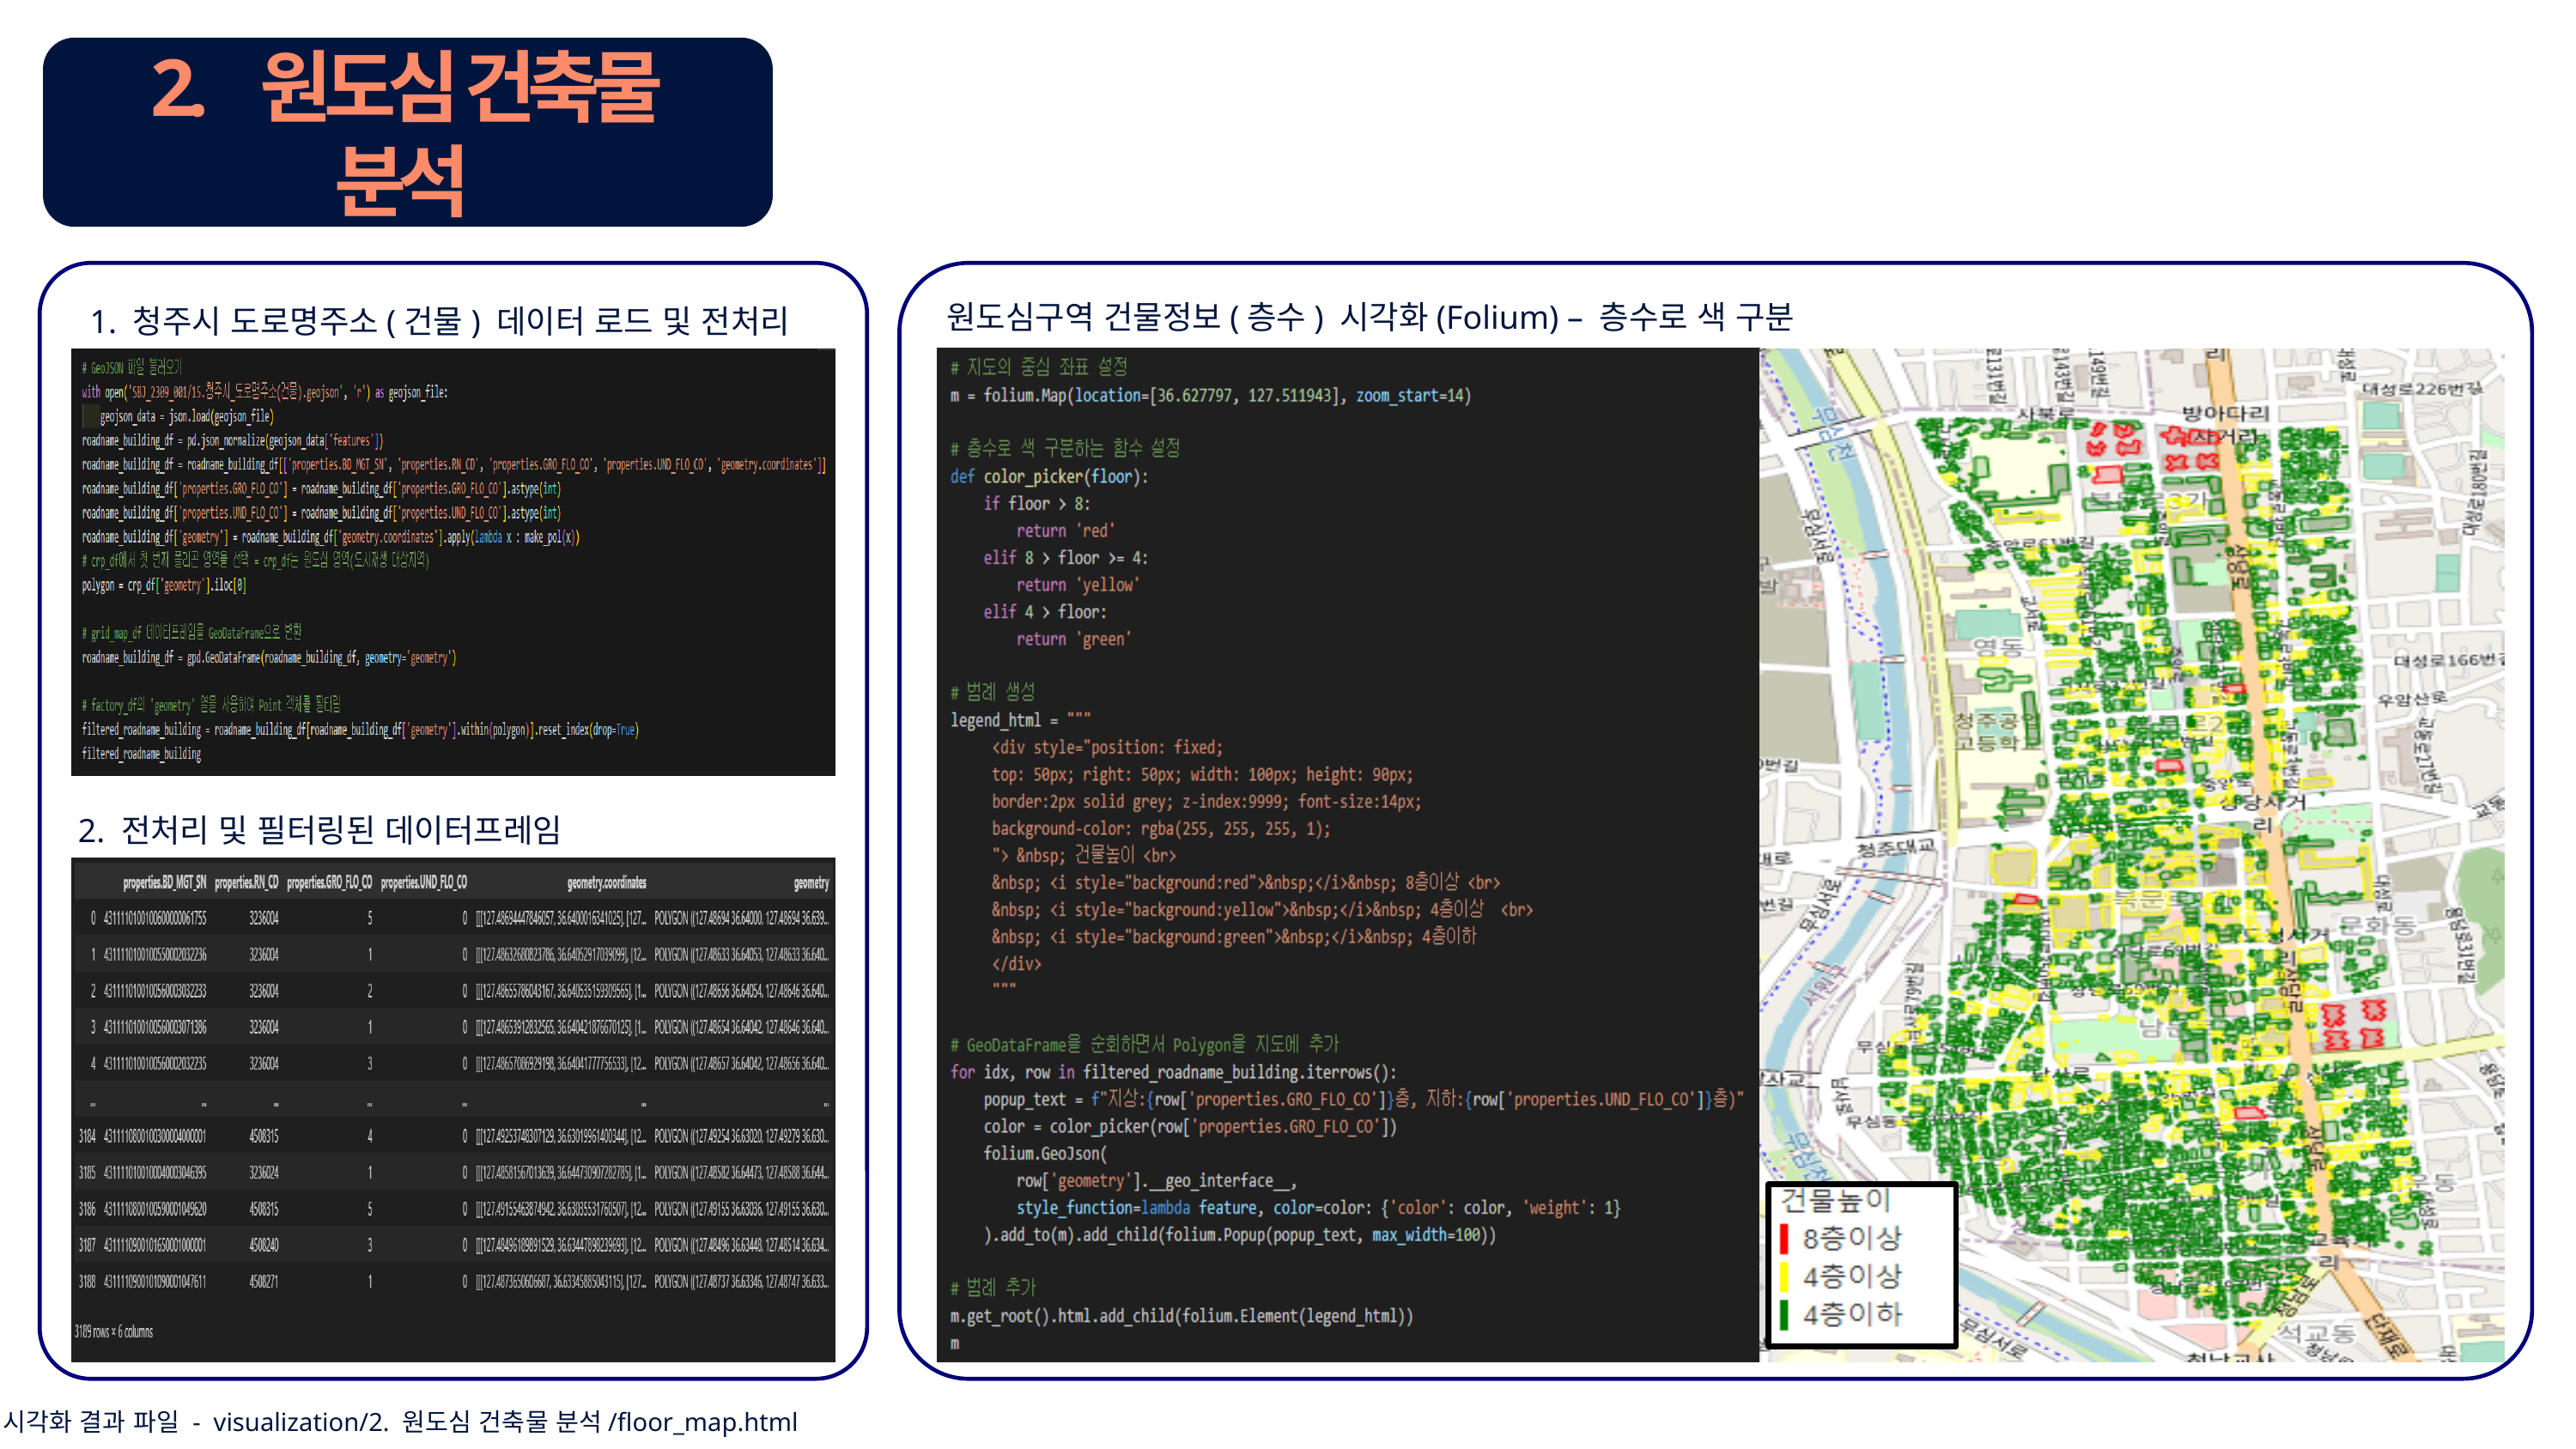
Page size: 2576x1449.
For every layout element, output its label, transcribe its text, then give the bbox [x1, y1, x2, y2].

text_box 시각화 결과 파일 - visualization/2. 원도심 건축물 분석/floor_map.html [0, 1400, 811, 1443]
text_box [897, 261, 2535, 1381]
text_box [40, 37, 64, 227]
text_box 2. 원도심 건축물 분석 [64, 31, 741, 233]
picture [937, 348, 2505, 1362]
text_box [741, 35, 775, 229]
text_box [38, 261, 869, 1381]
picture [71, 348, 835, 776]
picture [71, 858, 835, 1362]
